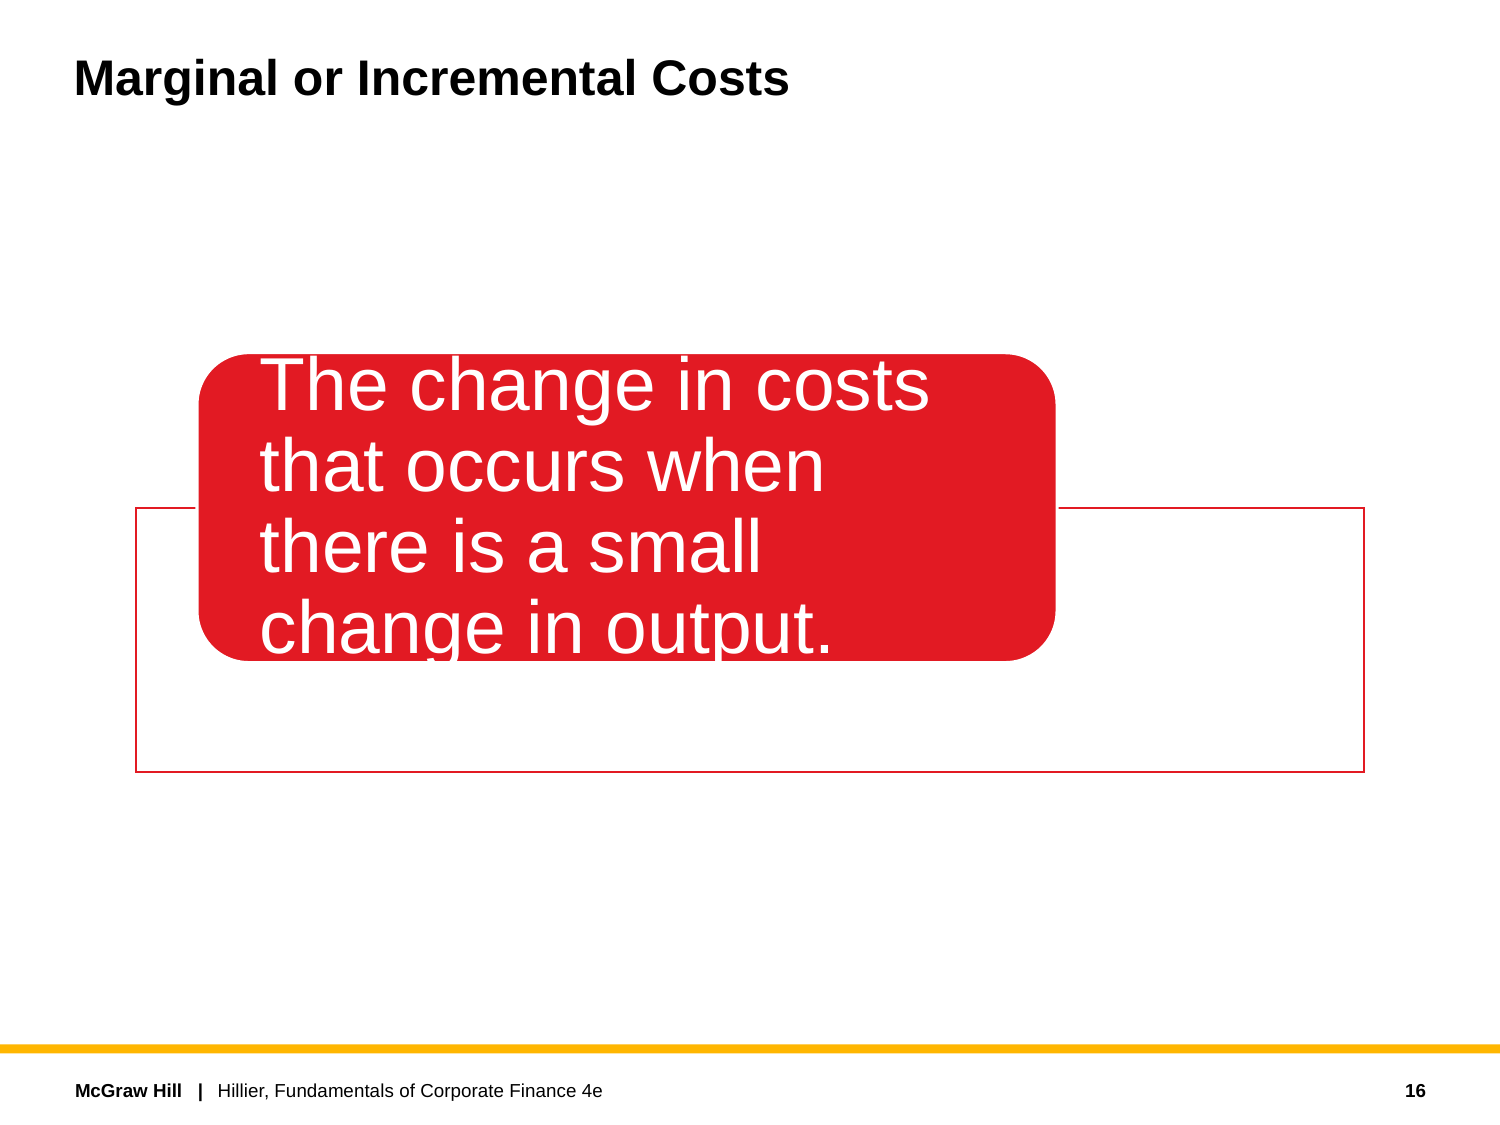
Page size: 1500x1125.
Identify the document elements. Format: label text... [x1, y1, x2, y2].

slide_number 16 [1283, 1071, 1442, 1109]
footer Hillier, Fundamentals of Corporate Finance 4e [202, 1071, 1103, 1109]
title Marginal or Incremental Costs [58, 45, 1203, 180]
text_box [135, 189, 1365, 936]
